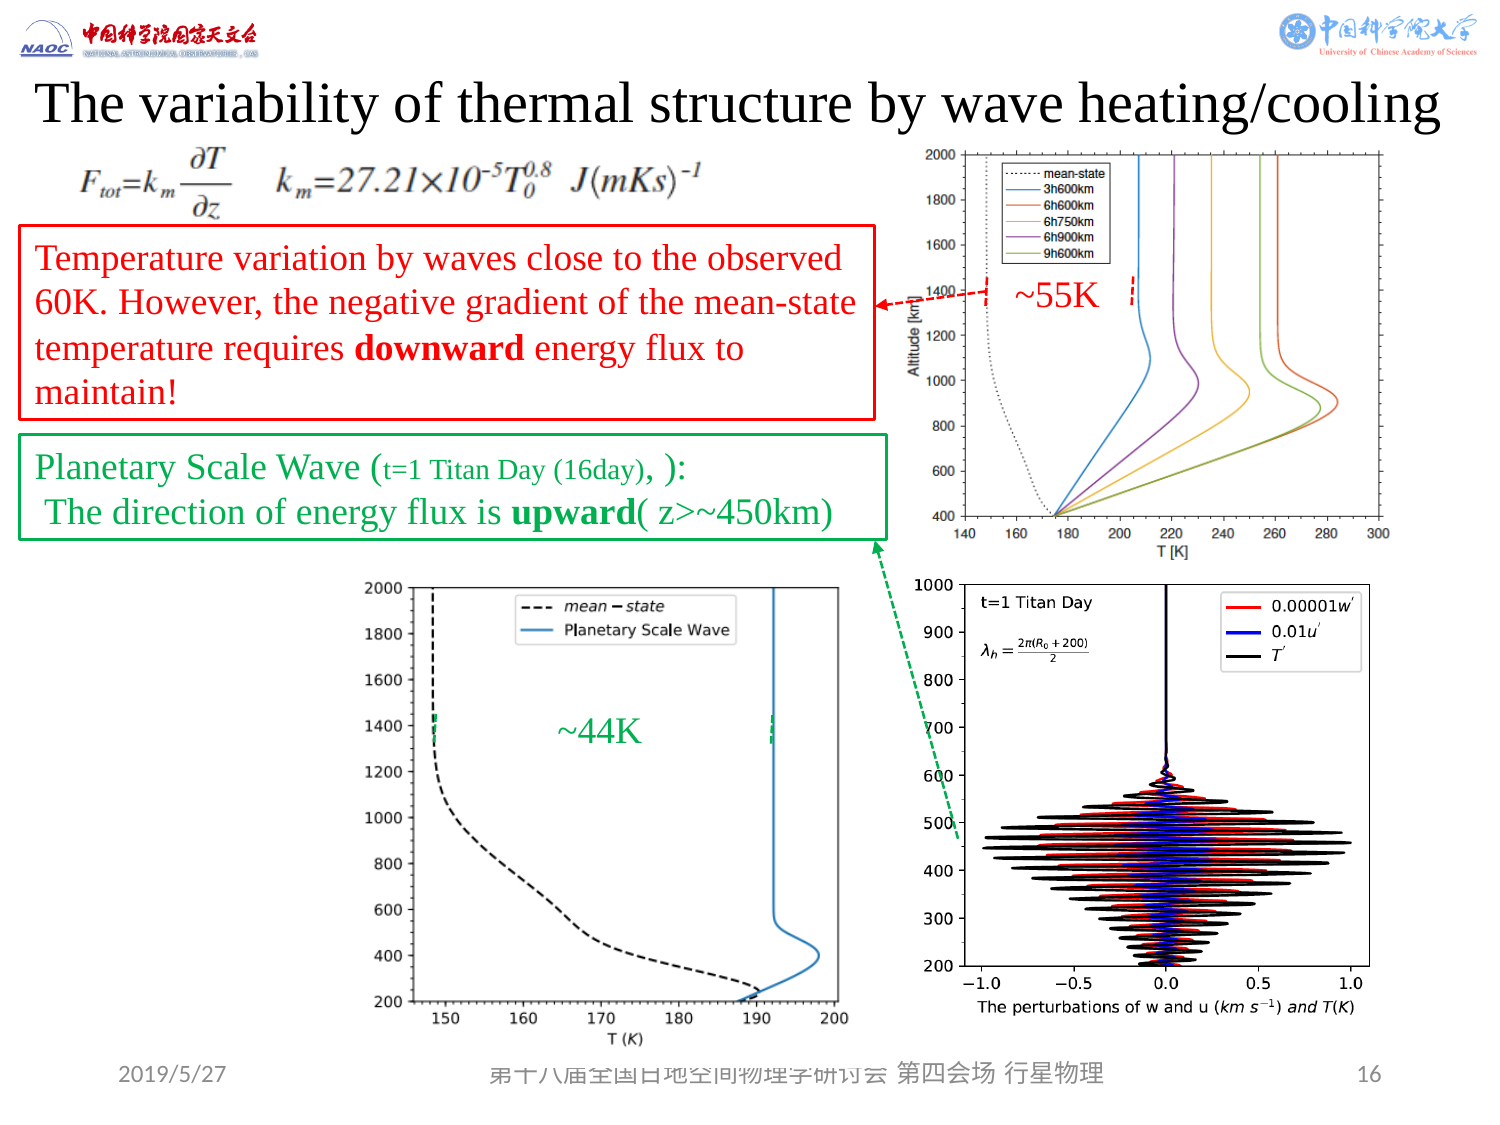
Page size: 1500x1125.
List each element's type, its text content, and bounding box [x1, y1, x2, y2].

picture [345, 522, 890, 1068]
picture [1278, 10, 1478, 60]
picture [269, 156, 712, 208]
slide_number 16 [1059, 1042, 1397, 1103]
picture [73, 140, 245, 227]
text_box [874, 291, 986, 307]
picture [895, 136, 1401, 1024]
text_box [874, 540, 958, 839]
footer 第十八届全国日地空间物理学研讨会 第四会场 行星物理 [440, 1042, 1059, 1103]
text_box The variability of thermal structure by wave heating/cooling [19, 56, 1482, 142]
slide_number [103, 1042, 440, 1103]
text_box Temperature variation by waves close to the observed 60K. However, the negative gradient of the mean-state temperature requires downward energy flux to maintain! [19, 225, 875, 420]
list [19, 20, 260, 60]
